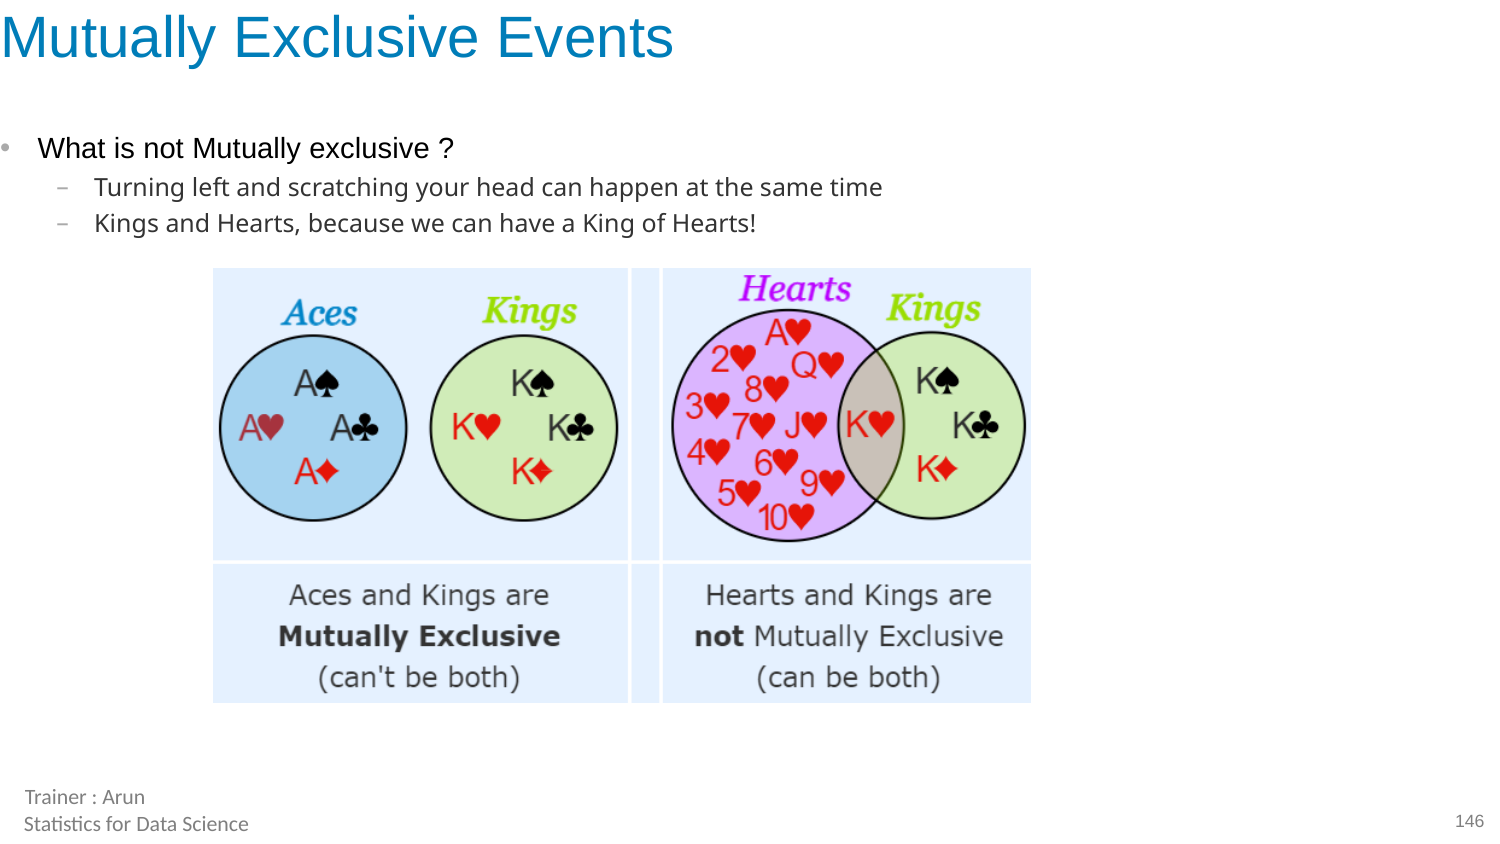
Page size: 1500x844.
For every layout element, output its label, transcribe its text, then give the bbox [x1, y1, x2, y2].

title Mutually Exclusive Events [0, 0, 705, 105]
list What is not Mutually exclusive ? Turning left and scratching your head can happen at the same time Kings and Hearts, because we can have a King of Hearts! [0, 129, 1355, 655]
picture [213, 268, 1032, 704]
